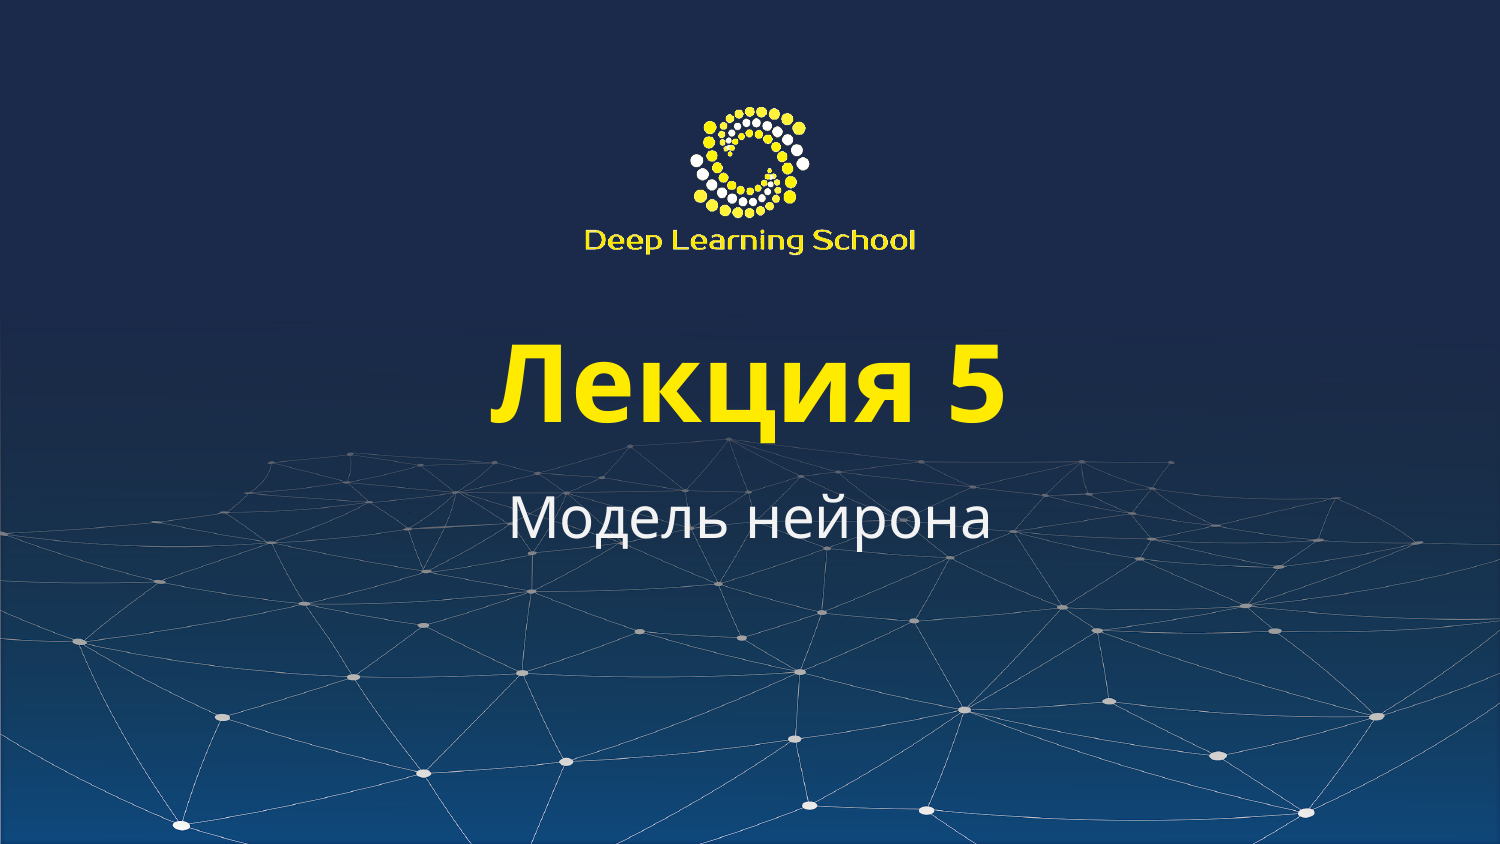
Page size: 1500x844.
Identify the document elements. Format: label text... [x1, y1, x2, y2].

title Лекция 5 [51, 122, 1449, 459]
picture [0, 0, 1500, 844]
subtitle Модель нейрона [51, 464, 1449, 595]
